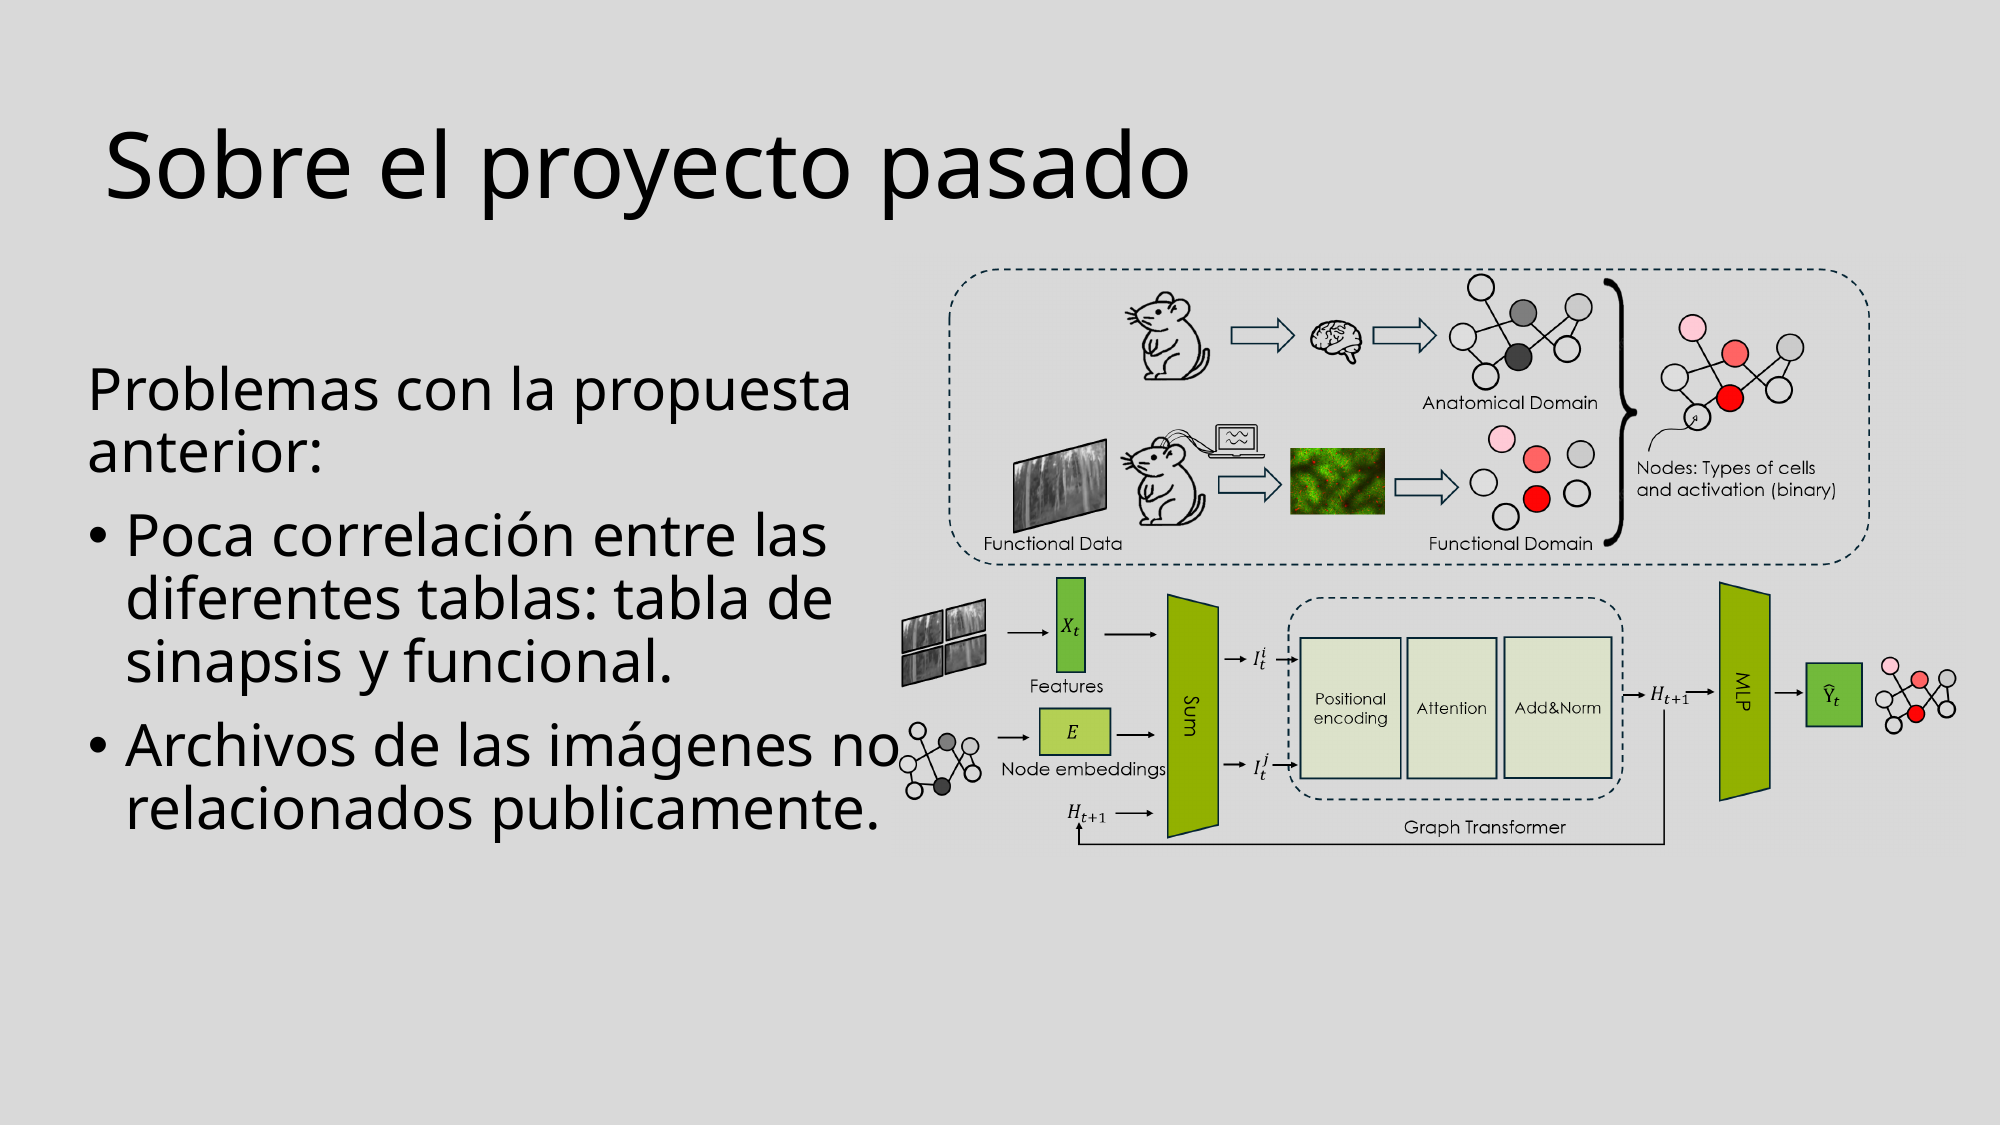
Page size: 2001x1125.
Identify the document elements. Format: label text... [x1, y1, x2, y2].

picture [891, 253, 1967, 857]
title Sobre el proyecto pasado [89, 59, 1815, 278]
list Problemas con la propuesta anterior: Poca correlación entre las diferentes tablas: tabla de sinapsis y funcional. Archivos de las imágenes no relacionados publicamente. [72, 352, 971, 1066]
